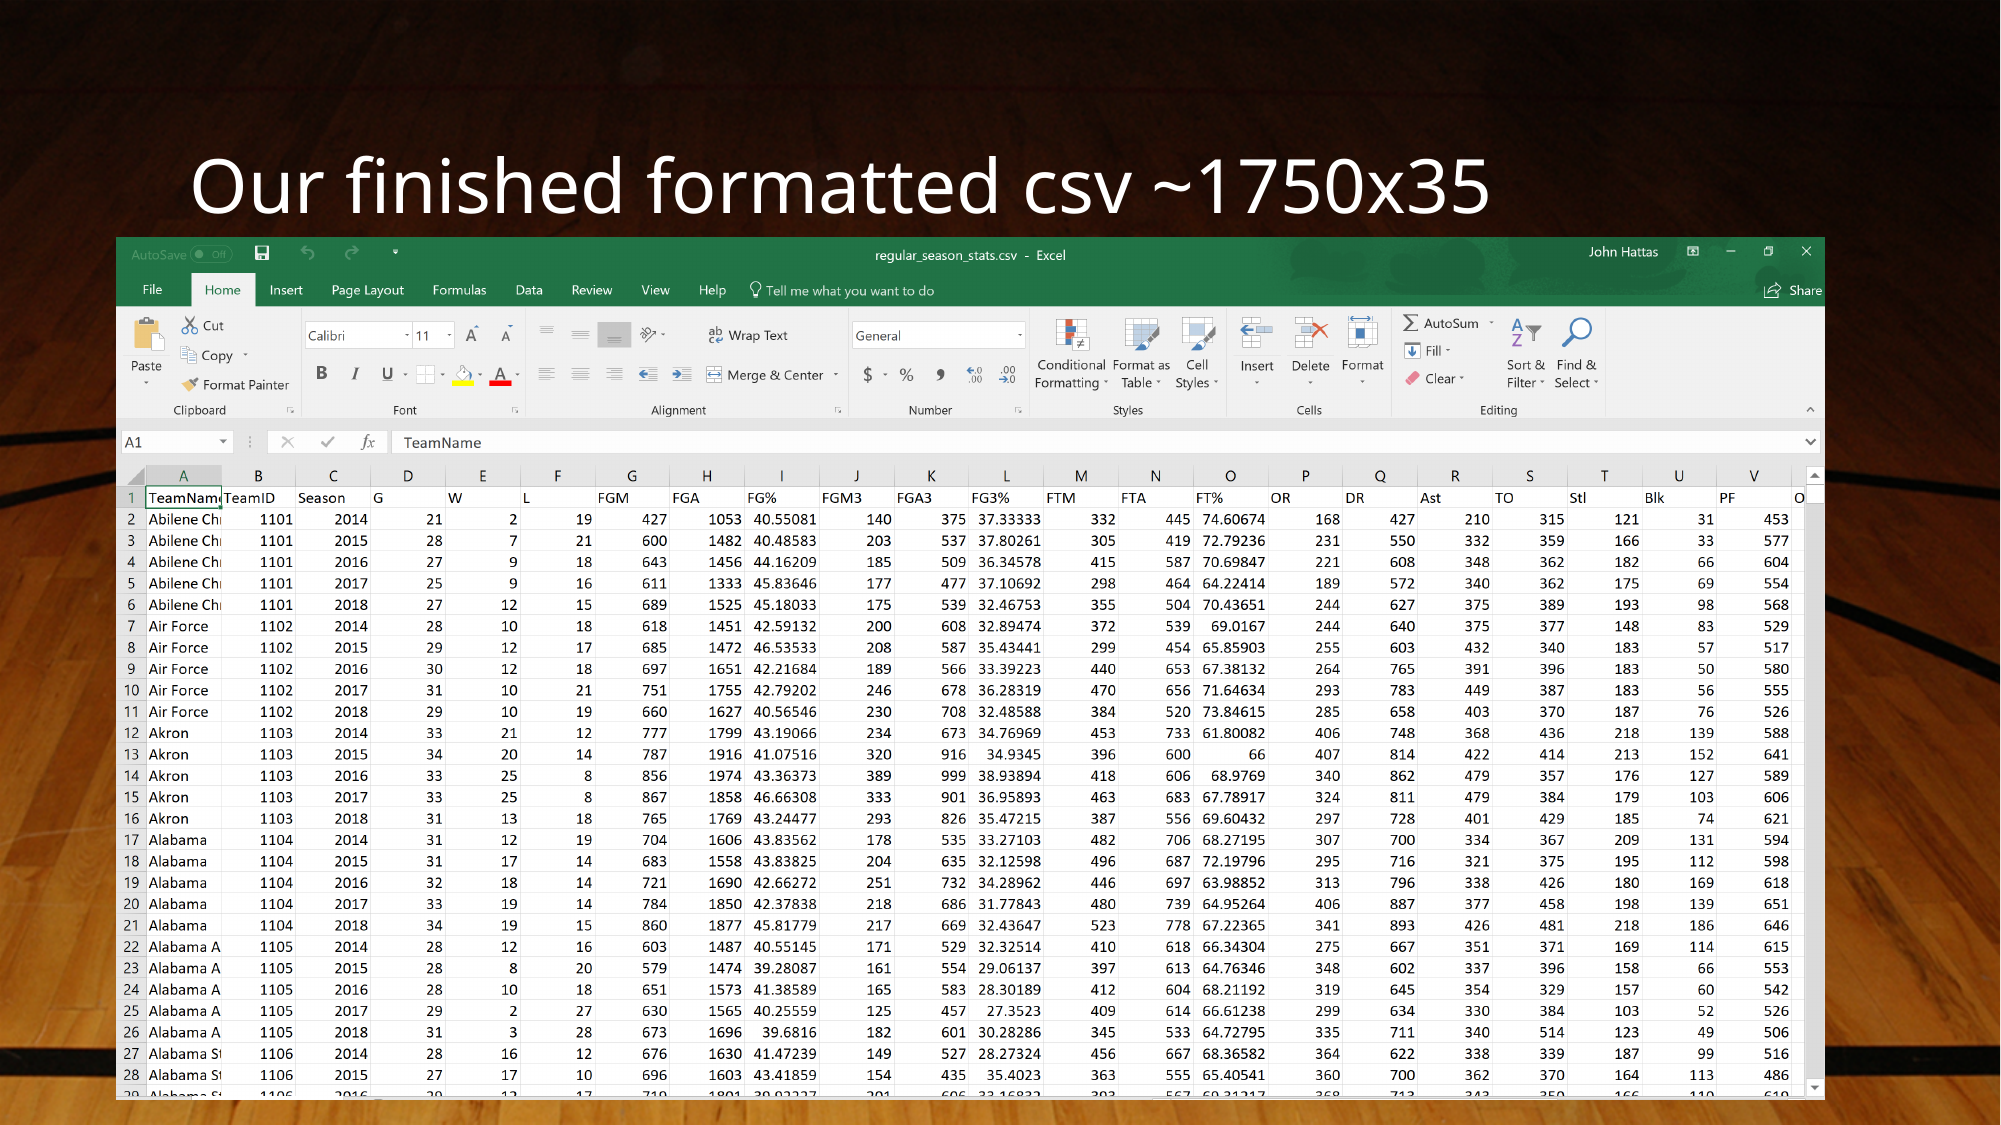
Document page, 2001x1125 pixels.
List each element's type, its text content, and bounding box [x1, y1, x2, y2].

title Our finished formatted csv ~1750x35 [174, 50, 1825, 237]
picture [0, 0, 2001, 1125]
